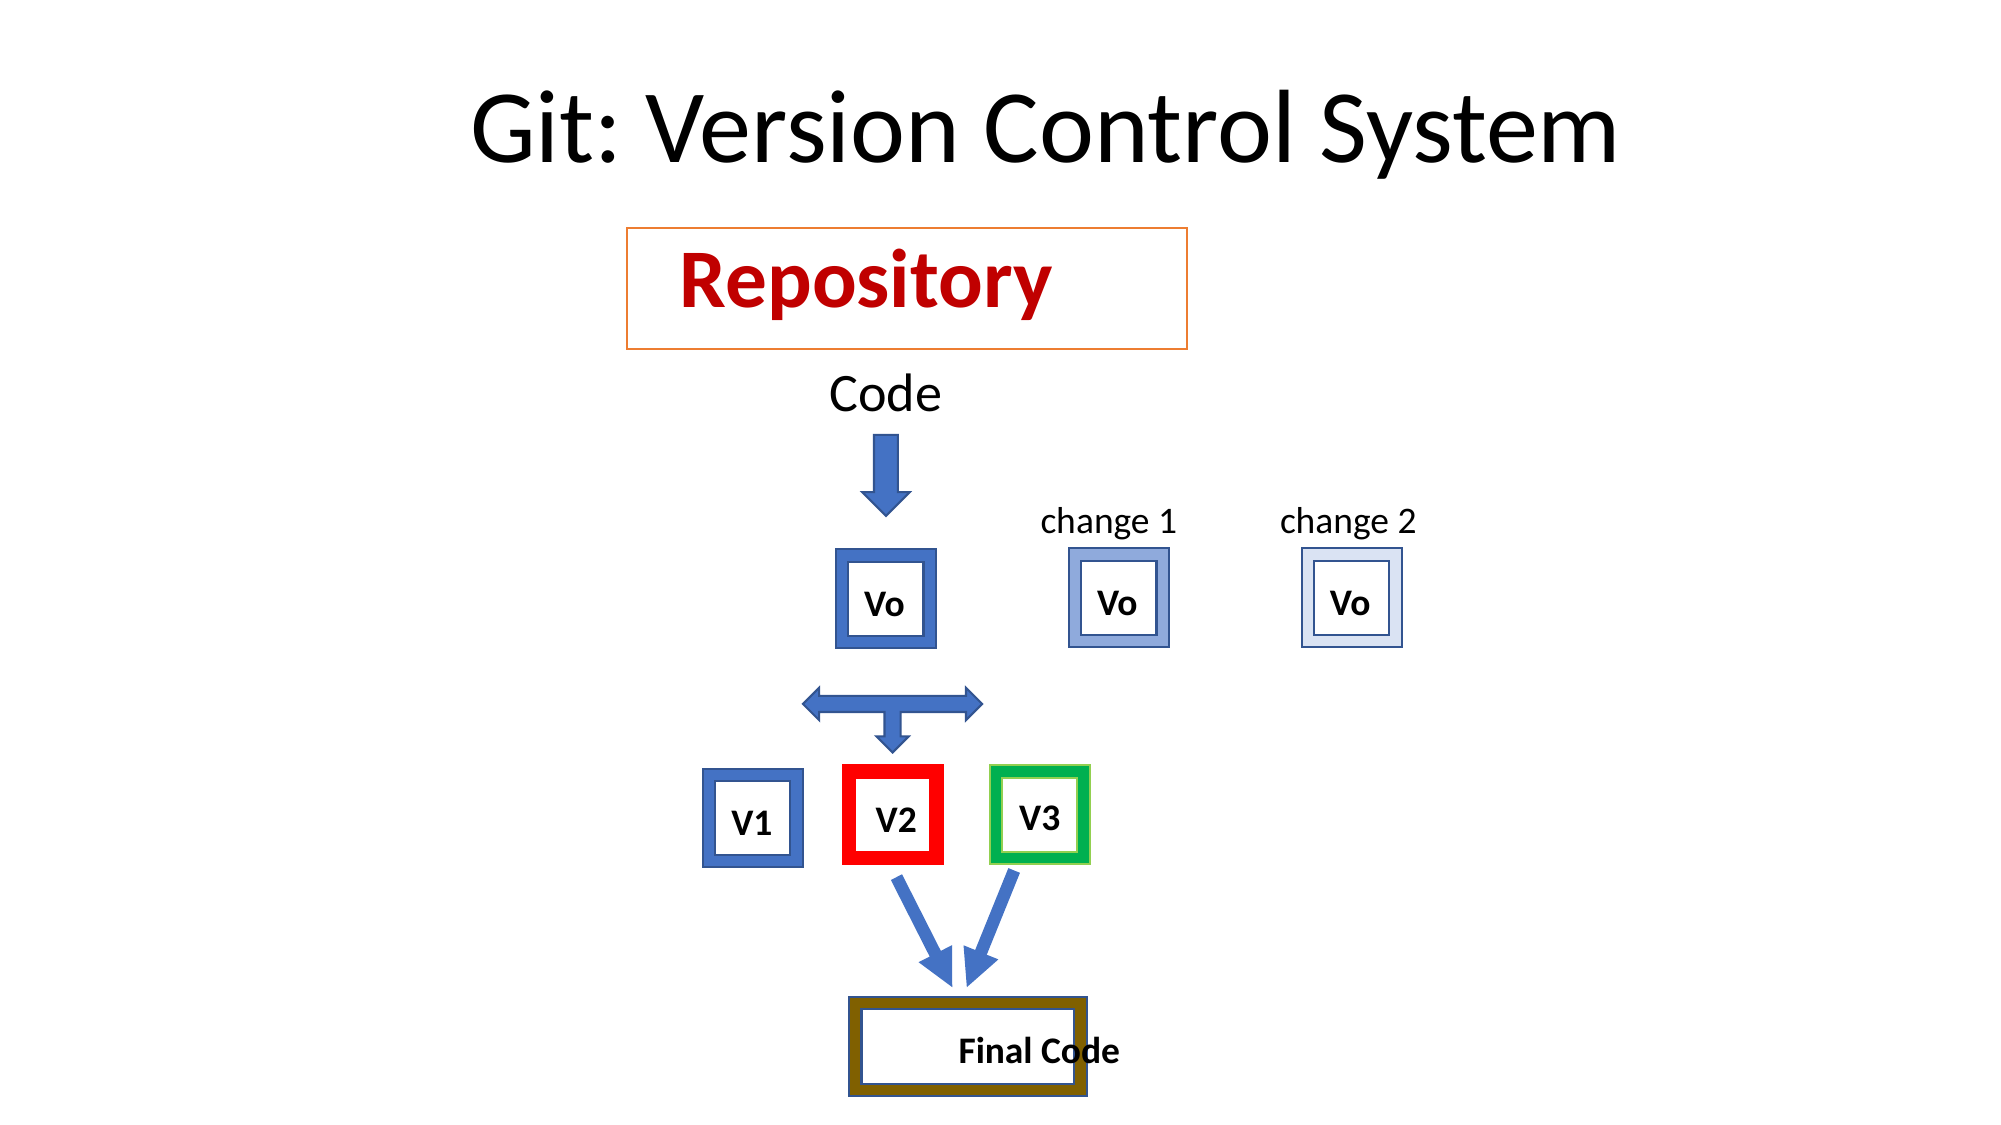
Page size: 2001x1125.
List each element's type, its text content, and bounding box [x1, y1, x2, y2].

text_box Git: Version Control System [455, 51, 1638, 191]
text_box Code [814, 349, 958, 430]
text_box change 1 [1025, 489, 1193, 549]
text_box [1301, 548, 1402, 648]
text_box [989, 764, 1091, 865]
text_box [702, 768, 803, 868]
text_box change 2 [1265, 489, 1432, 549]
text_box [801, 685, 984, 754]
text_box [859, 433, 913, 518]
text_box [835, 549, 936, 649]
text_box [966, 870, 1015, 988]
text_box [849, 996, 1210, 1097]
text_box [896, 877, 953, 988]
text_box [842, 765, 943, 865]
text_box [1068, 548, 1169, 648]
text_box V3 [1004, 785, 1169, 845]
list Repository [626, 227, 1188, 350]
